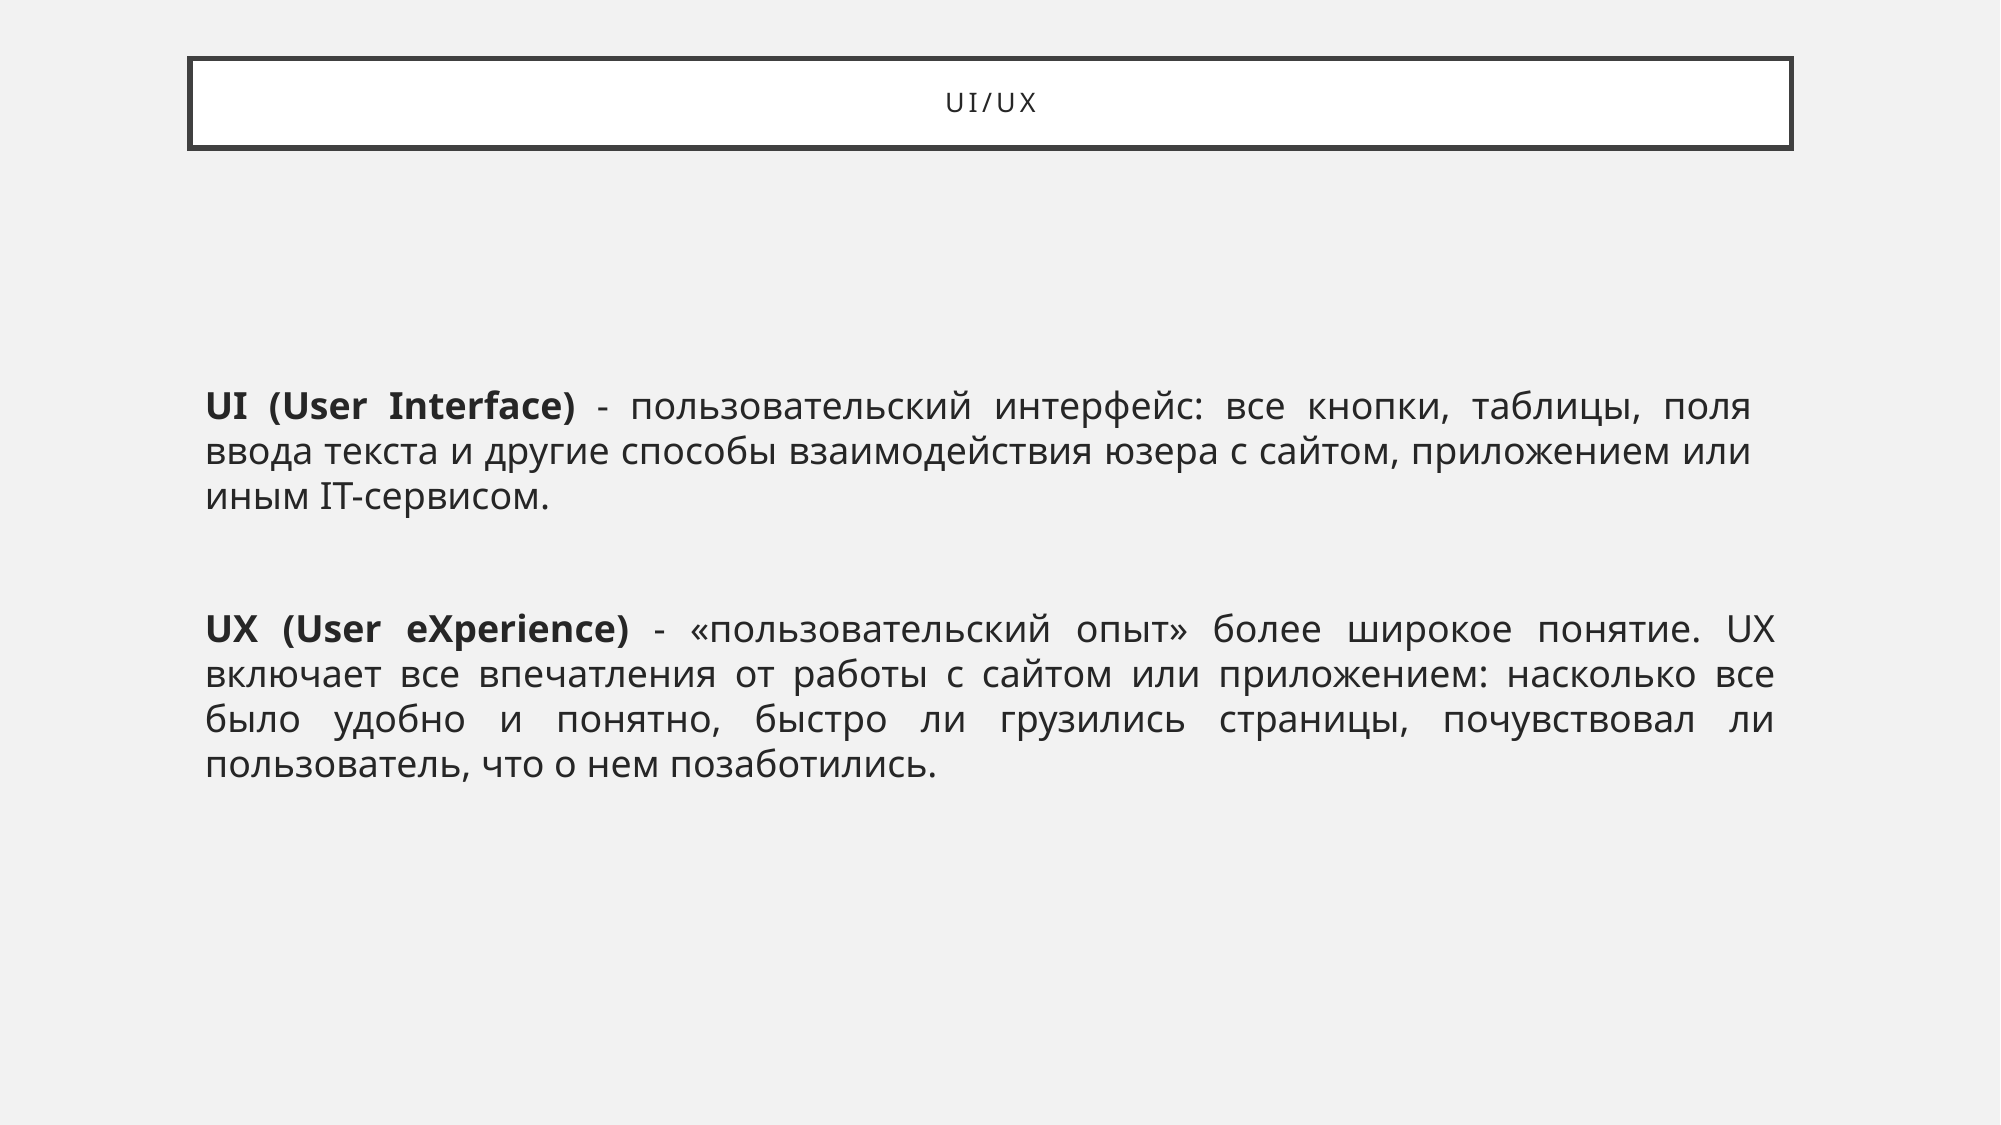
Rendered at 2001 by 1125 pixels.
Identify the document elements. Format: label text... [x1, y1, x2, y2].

list UI (User Interface) - пользовательский интерфейс: все кнопки, таблицы, поля ввода текста и другие способы взаимодействия юзера с сайтом, приложением или иным IT-сервисом. [189, 374, 1768, 563]
text_box UX (User eXperience) - «пользовательский опыт» более широкое понятие. UX включает все впечатления от работы с сайтом или приложением: насколько все было удобно и понятно, быстро ли грузились страницы, почувствовал ли пользователь, что о нем позаботились. [189, 597, 1792, 823]
title UI/ux [187, 56, 1794, 151]
